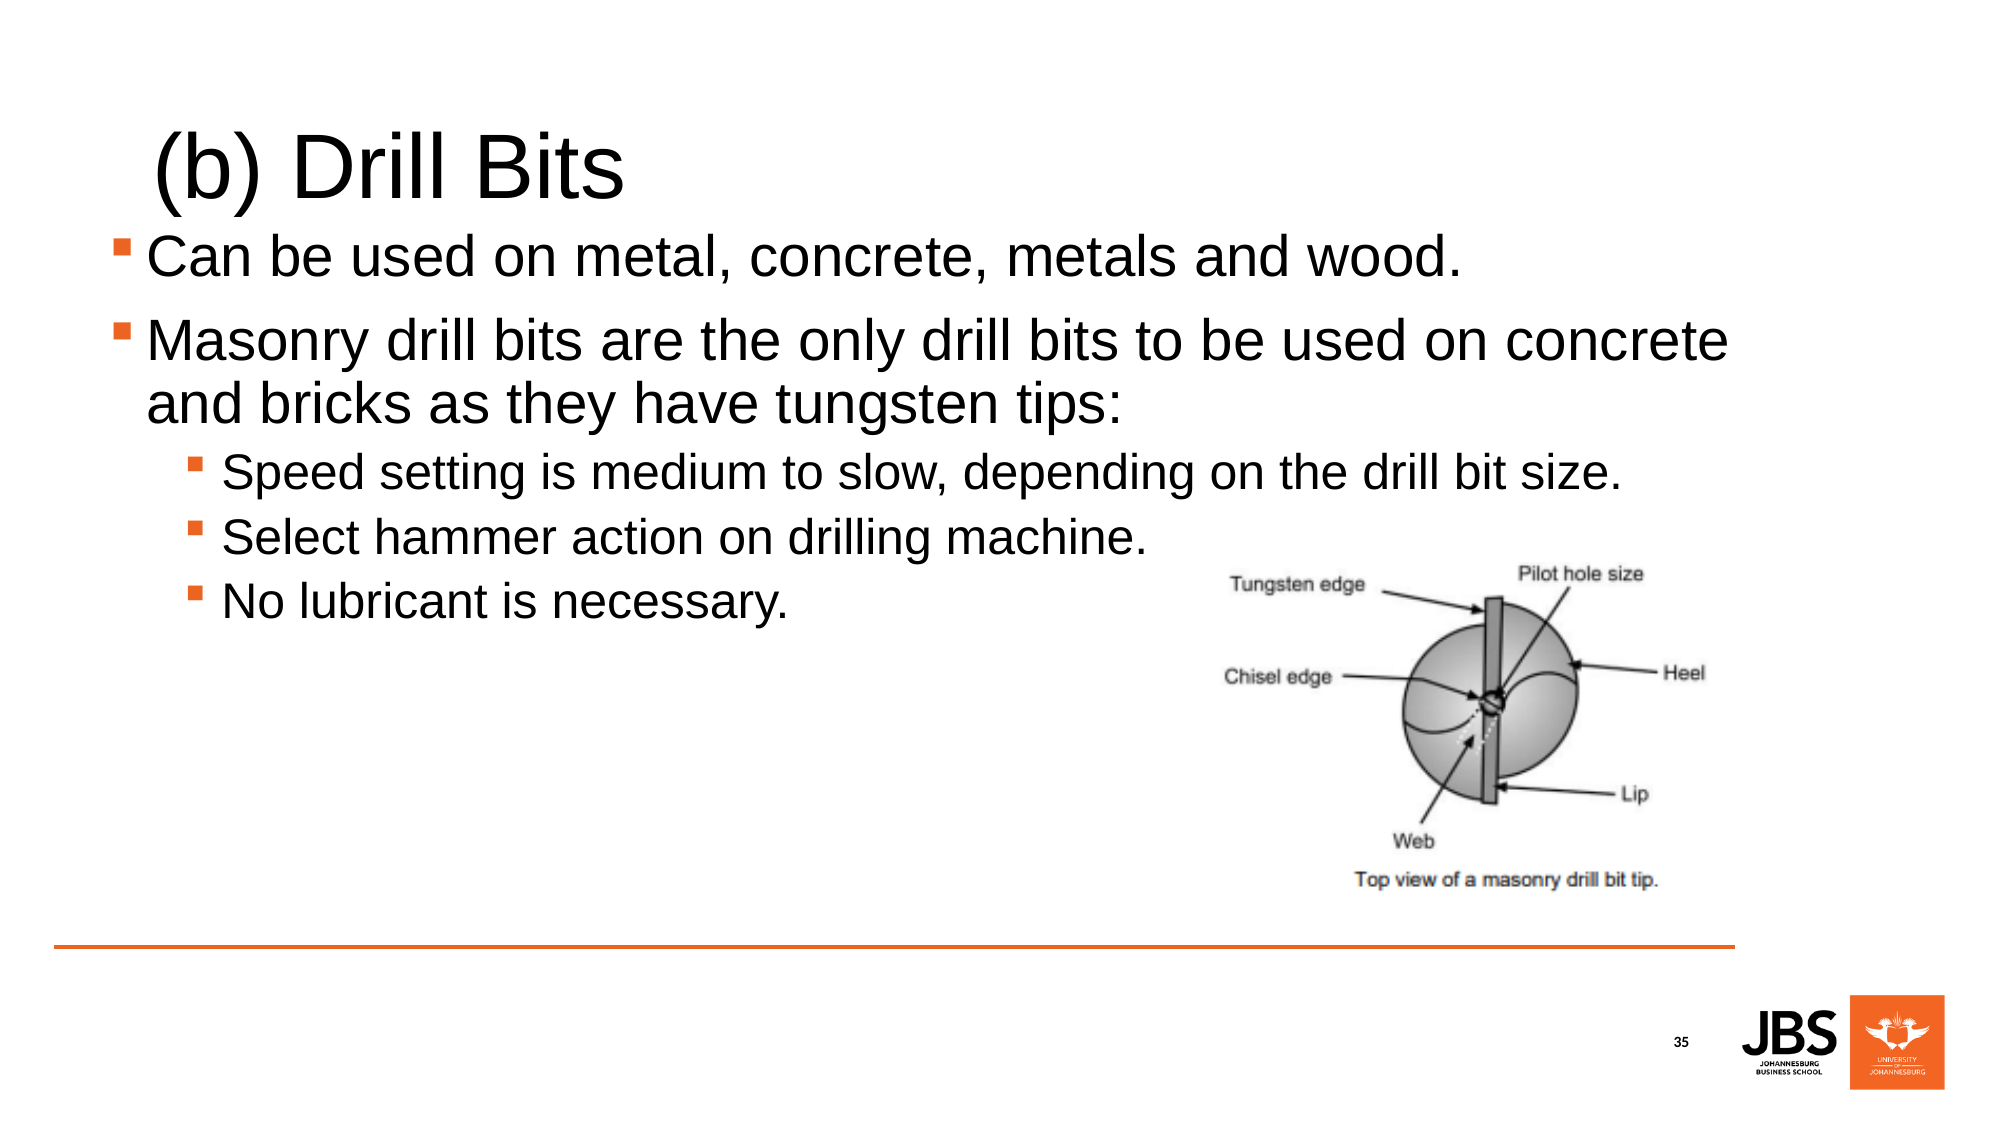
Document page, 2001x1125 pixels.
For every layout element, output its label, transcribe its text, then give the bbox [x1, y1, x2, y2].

list Can be used on metal, concrete, metals and wood. Masonry drill bits are the only drill bits to be used on concrete and bricks as they have tungsten tips: Speed setting is medium to slow, depending on the drill bit size. Select hammer action on drilling machine. No lubricant is necessary. [93, 219, 1819, 933]
picture [1212, 562, 1738, 906]
picture [1728, 981, 1958, 1103]
title (b) Drill Bits [137, 59, 1863, 278]
